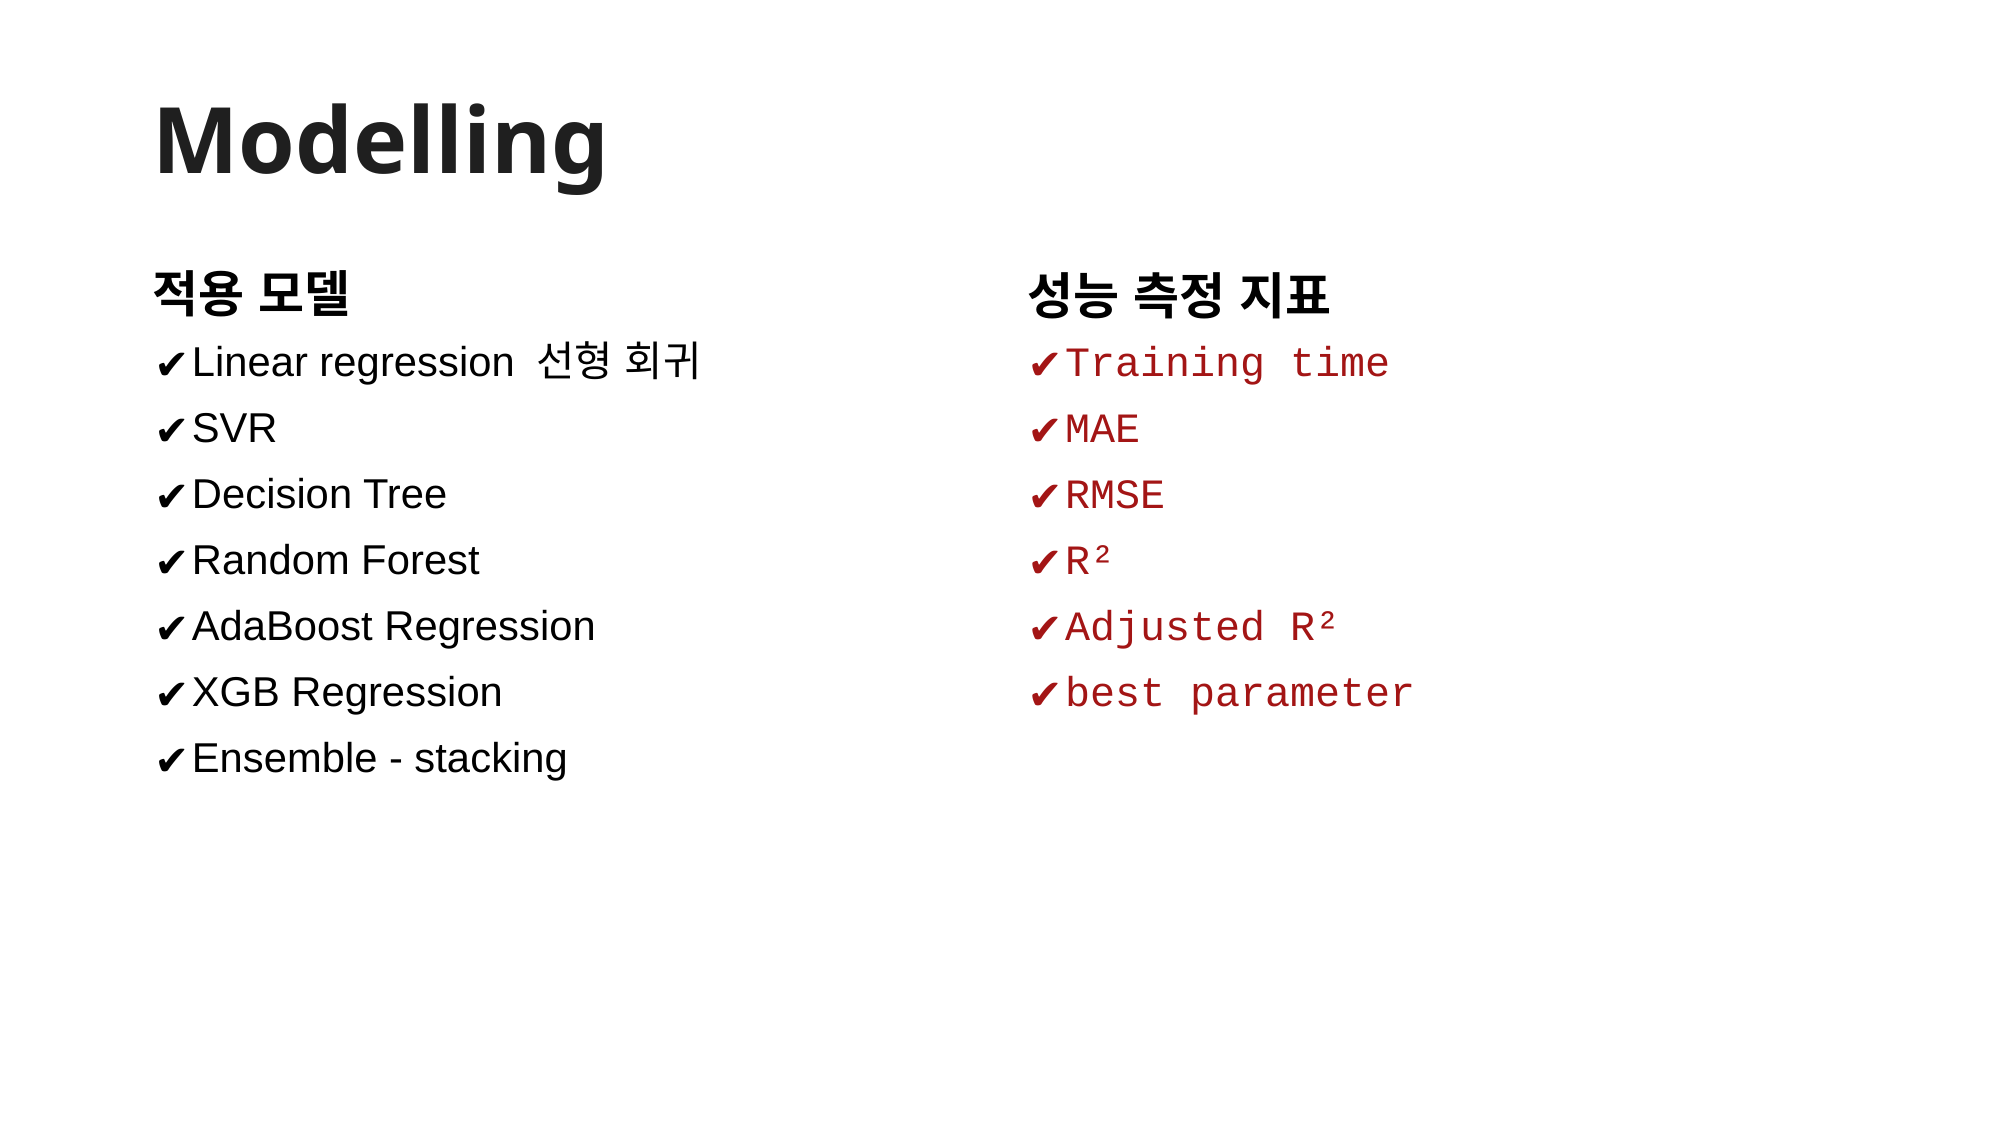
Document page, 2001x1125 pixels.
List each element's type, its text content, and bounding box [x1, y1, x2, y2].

list 성능 측정 지표 [1012, 235, 1863, 333]
list Linear regression 선형 회귀 SVR Decision Tree Random Forest AdaBoost Regression XGB Regression Ensemble - stacking [139, 333, 986, 1016]
list 적용 모델 [137, 233, 984, 332]
list Training time MAE RMSE R² Adjusted R² best parameter [1012, 333, 1863, 1016]
title Modelling [137, 59, 1863, 227]
